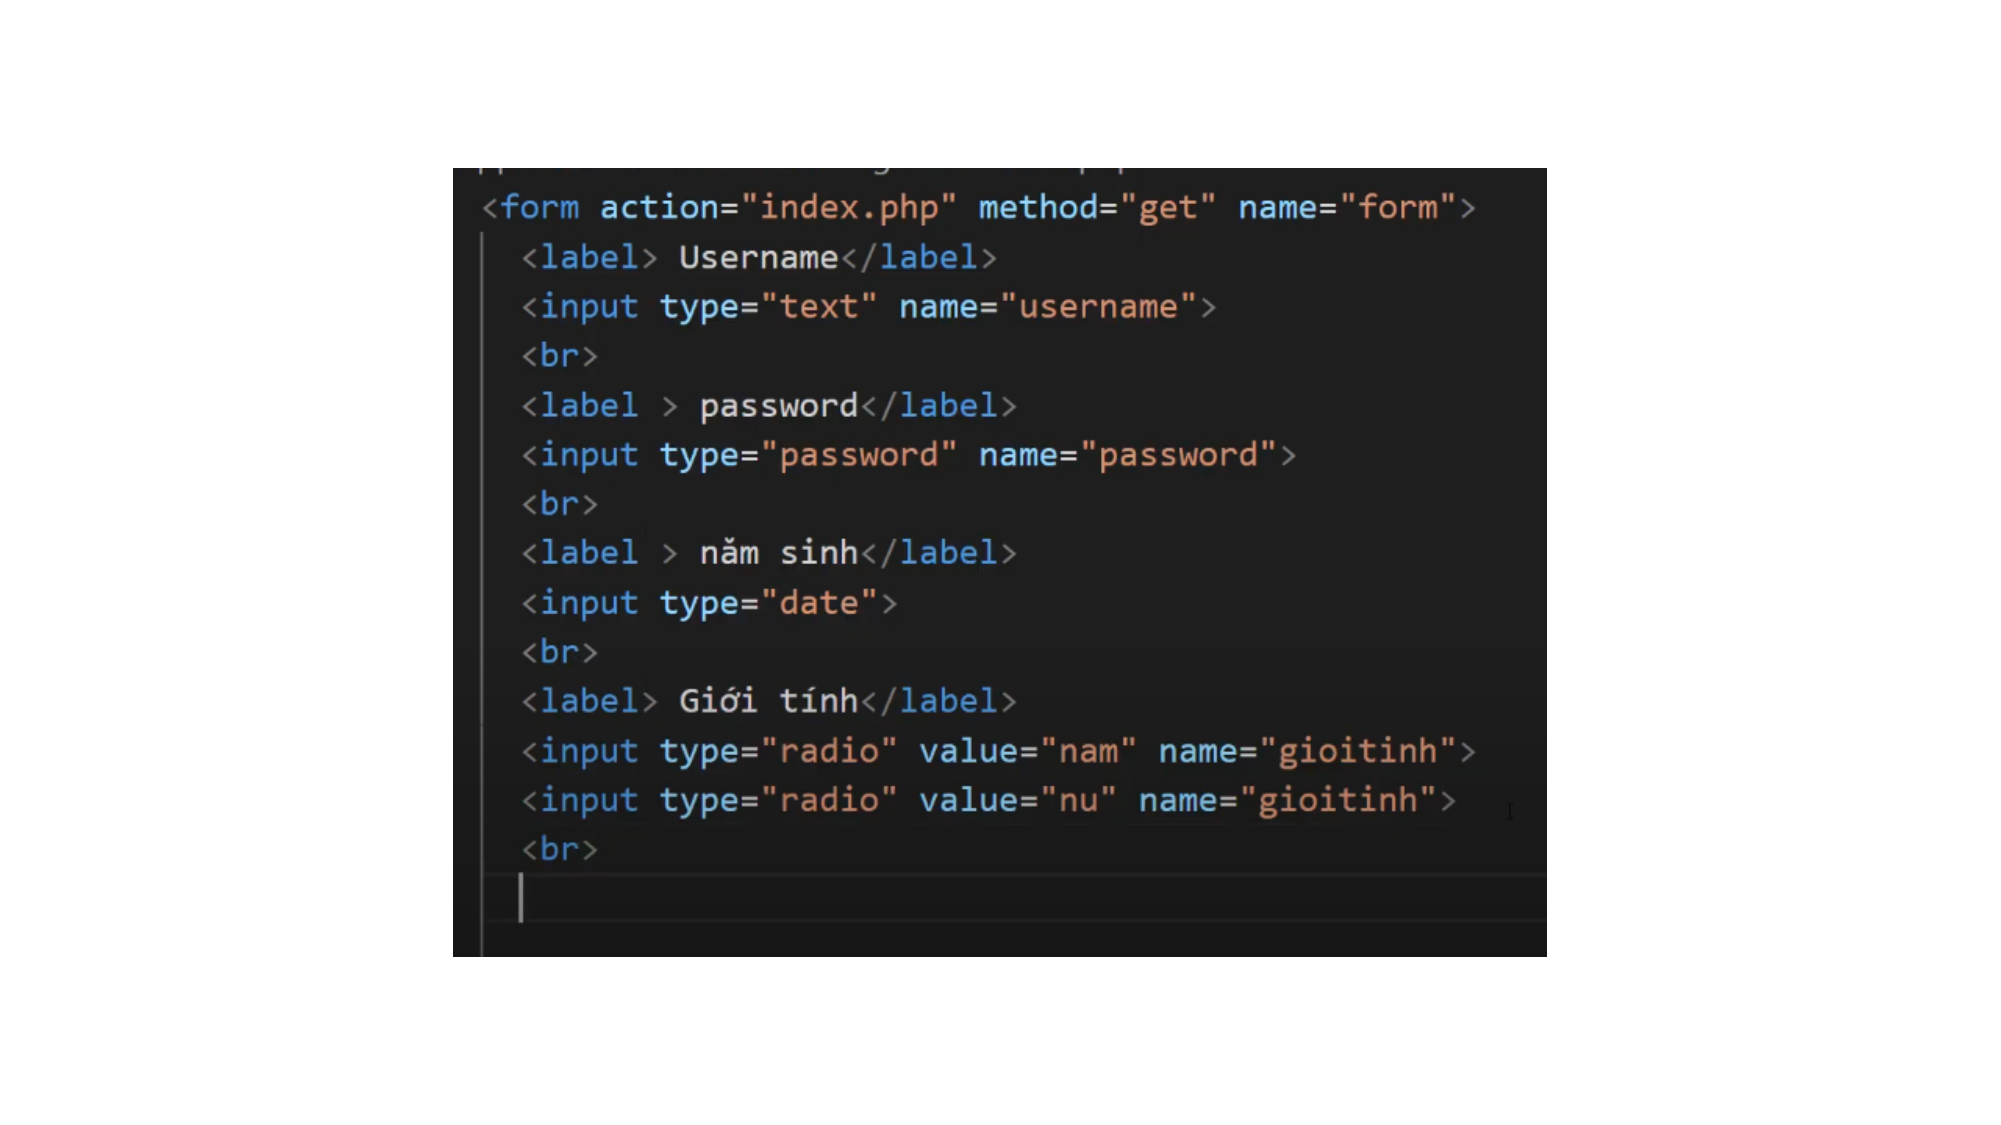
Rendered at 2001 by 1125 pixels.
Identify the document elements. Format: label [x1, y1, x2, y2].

picture [453, 168, 1547, 957]
